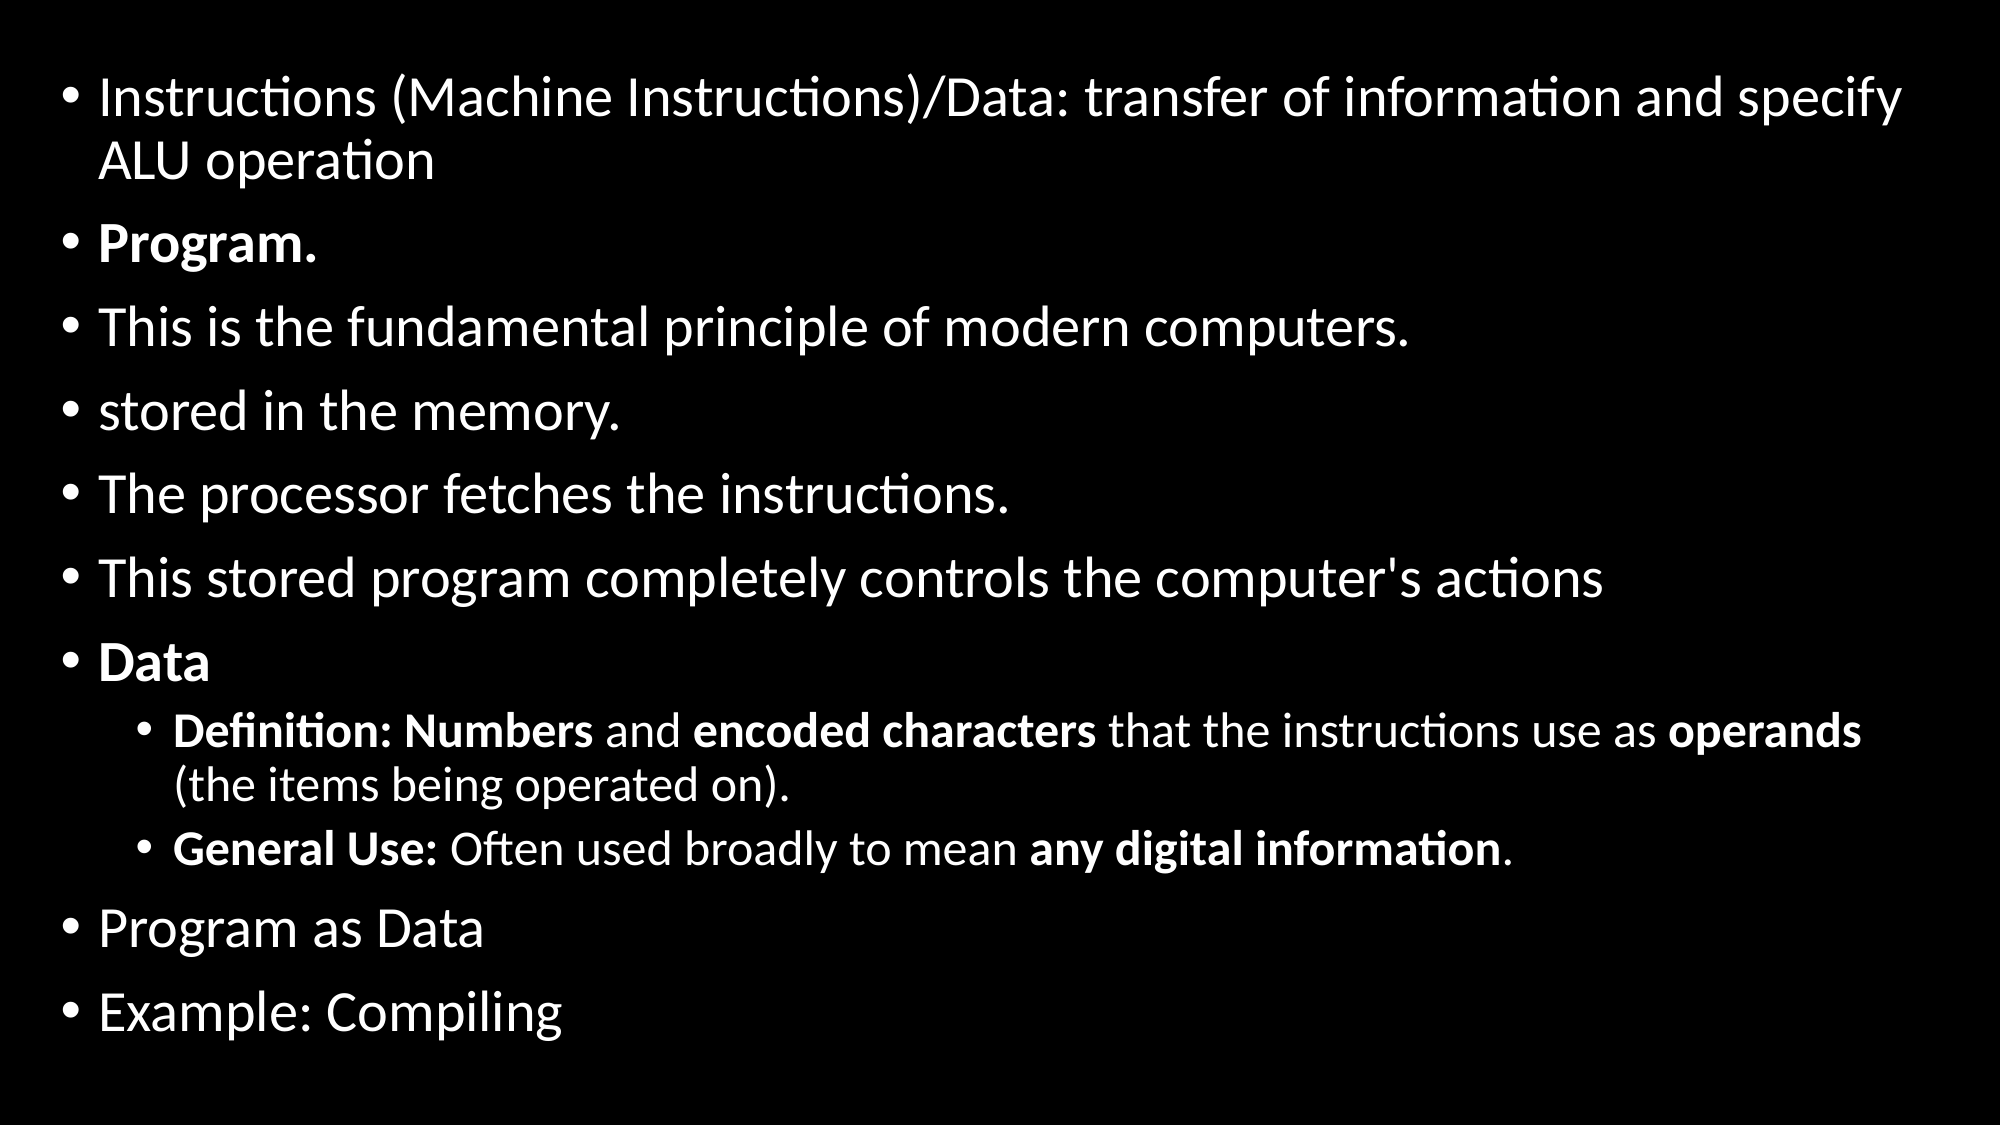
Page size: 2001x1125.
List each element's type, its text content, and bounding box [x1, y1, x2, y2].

list Instructions (Machine Instructions)/Data: transfer of information and specify ALU operation Program. This is the fundamental principle of modern computers. stored in the memory. The processor fetches the instructions. This stored program completely controls the computer's actions Data Definition: Numbers and encoded characters that the instructions use as operands (the items being operated on). General Use: Often used broadly to mean any digital information. Program as Data Example: Compiling [45, 58, 1959, 1079]
